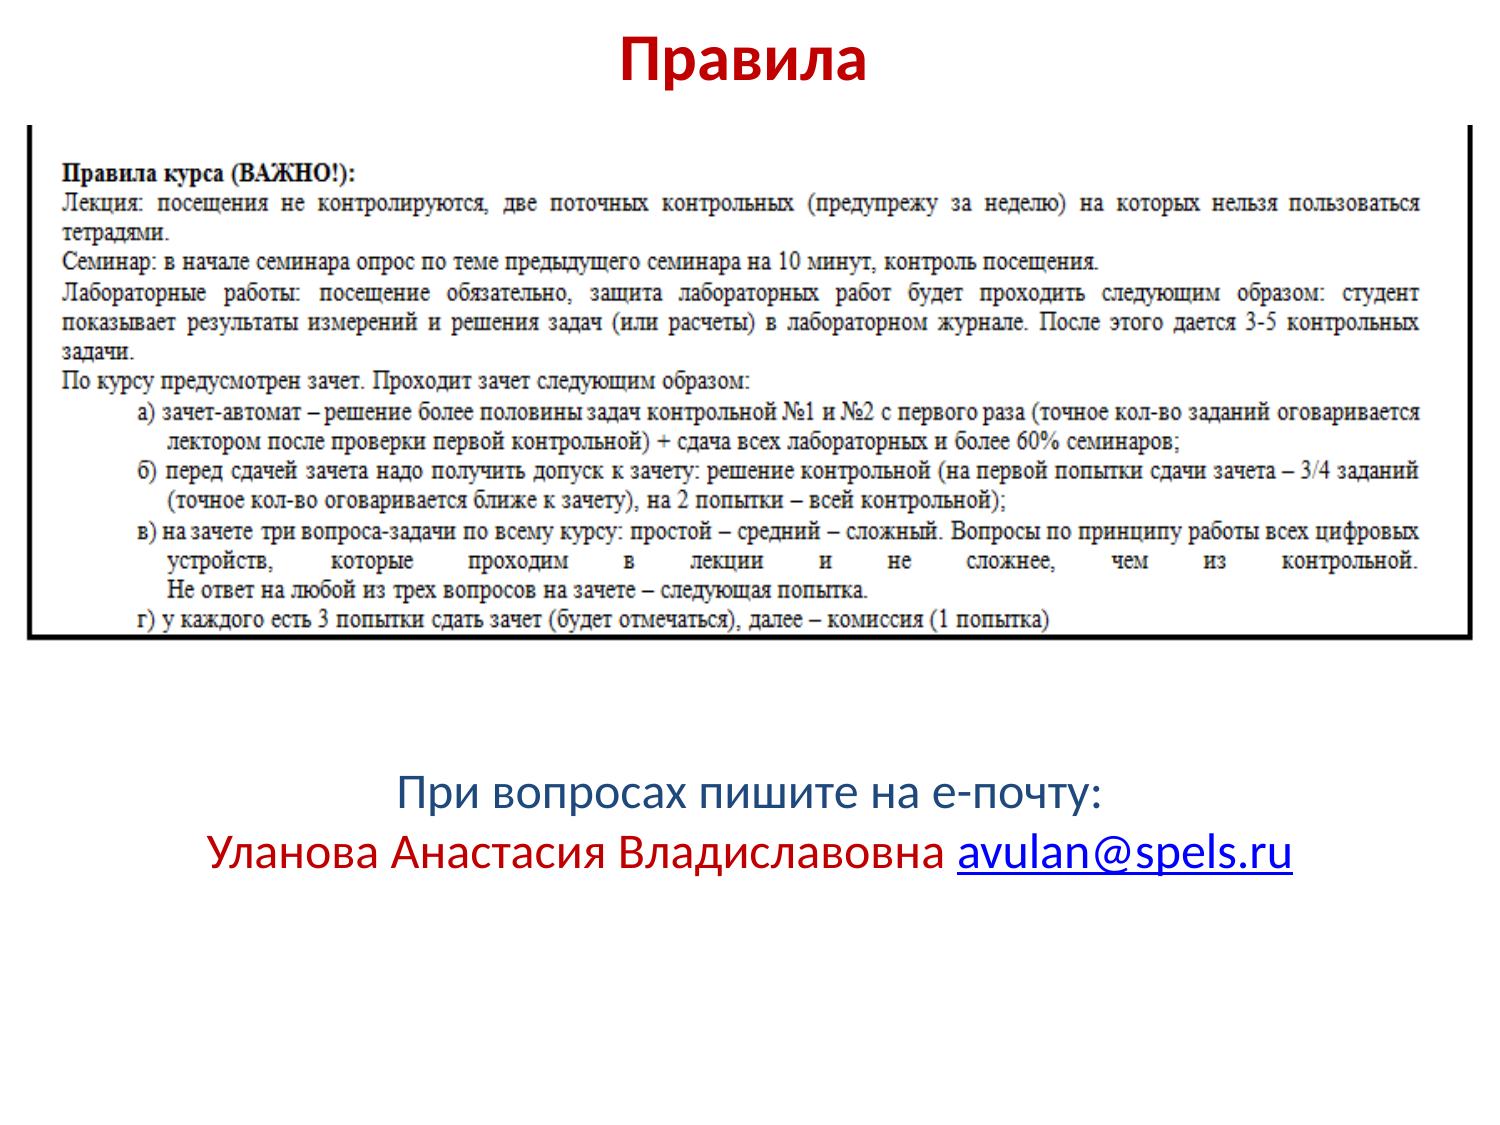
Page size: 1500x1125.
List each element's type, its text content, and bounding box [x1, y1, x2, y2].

title Правила [17, 5, 1471, 102]
text_box При вопросах пишите на е-почту: Уланова Анастасия Владиславовна avulan@spels.ru [41, 751, 1459, 887]
picture [19, 125, 1483, 646]
